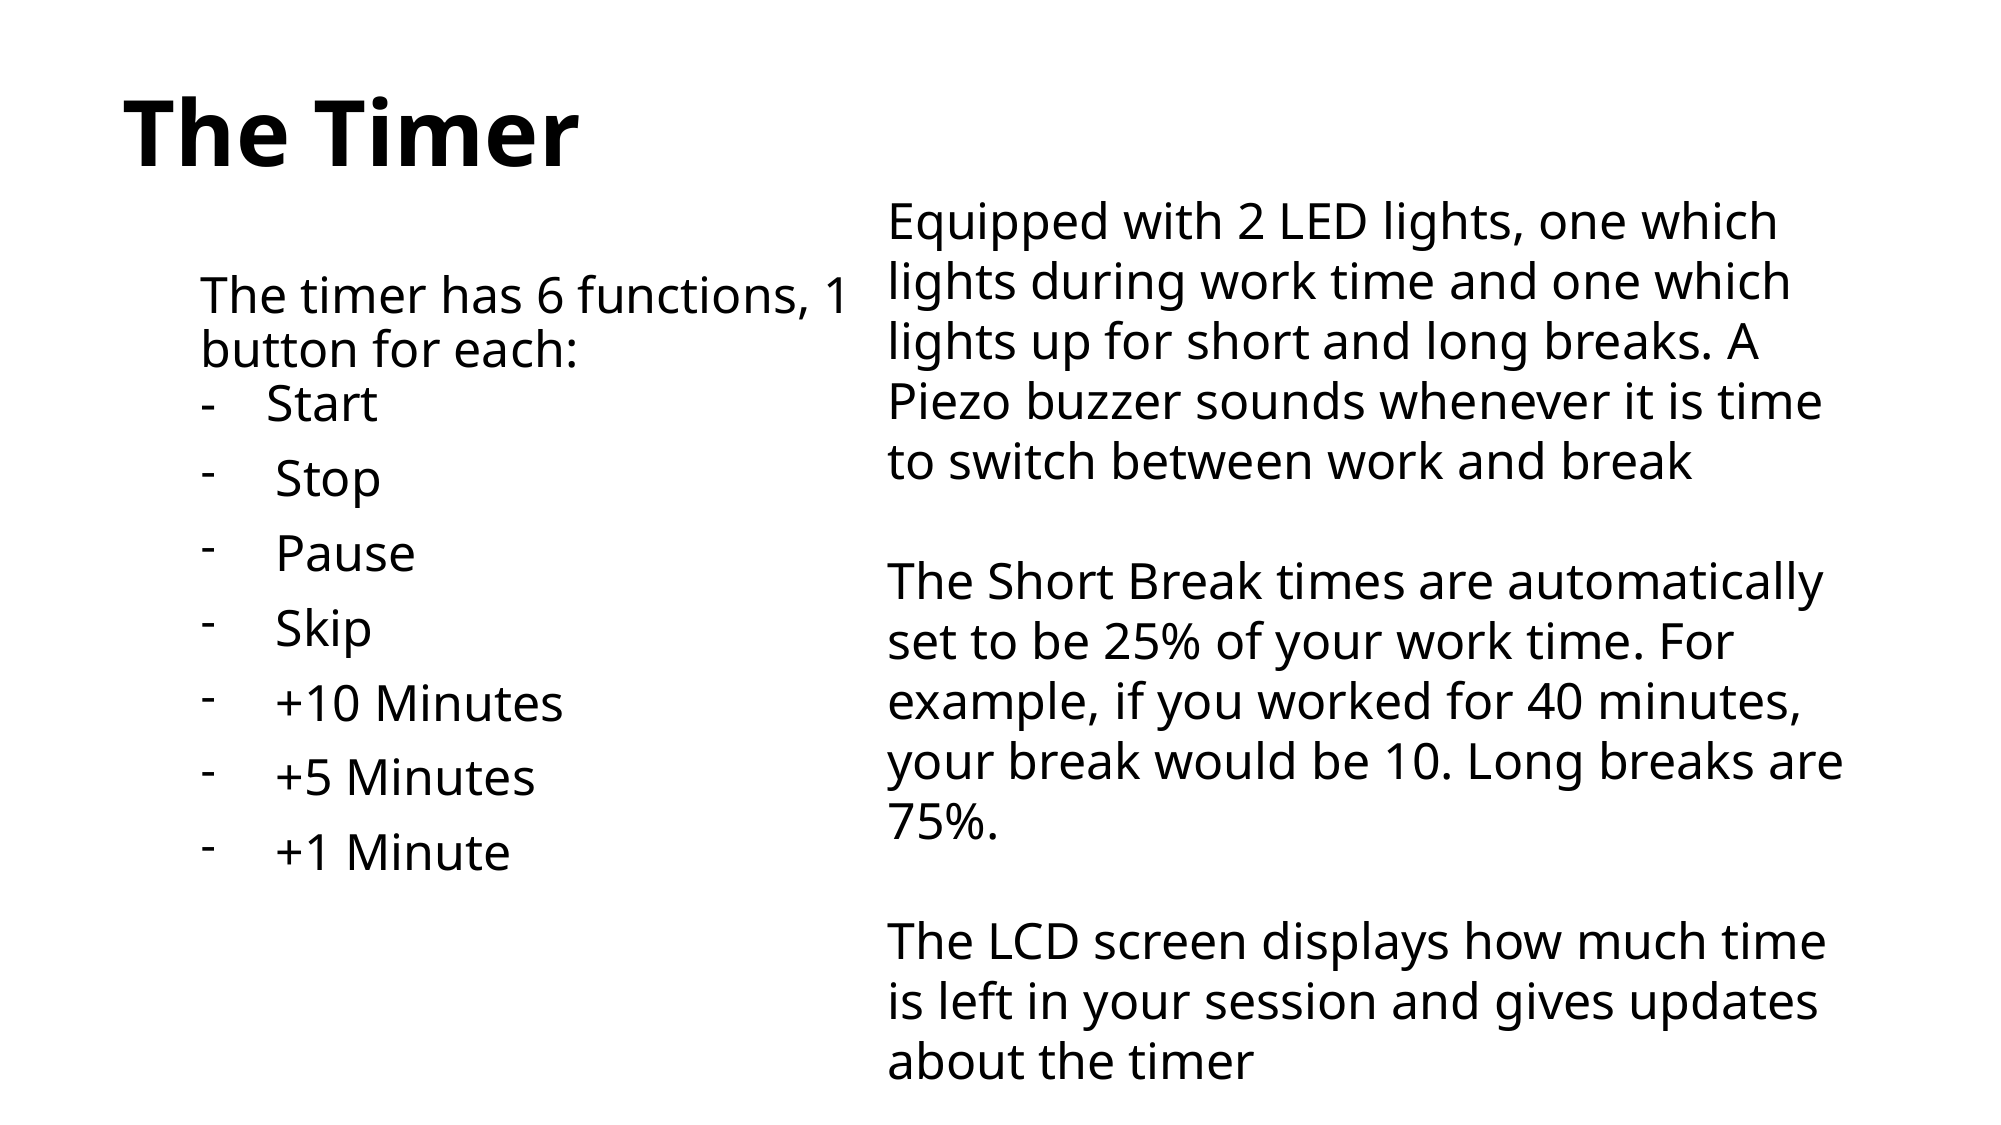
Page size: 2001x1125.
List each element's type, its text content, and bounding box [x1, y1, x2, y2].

list The timer has 6 functions, 1 button for each: - Start Stop Pause Skip +10 Minutes +5 Minutes +1 Minute [185, 263, 872, 967]
text_box Equipped with 2 LED lights, one which lights during work time and one which lights up for short and long breaks. A Piezo buzzer sounds whenever it is time to switch between work and break The Short Break times are automatically set to be 25% of your work time. For example, if you worked for 40 minutes, your break would be 10. Long breaks are 75%. The LCD screen displays how much time is left in your session and gives updates about the timer [872, 182, 1861, 1098]
title The Timer [107, 69, 604, 204]
